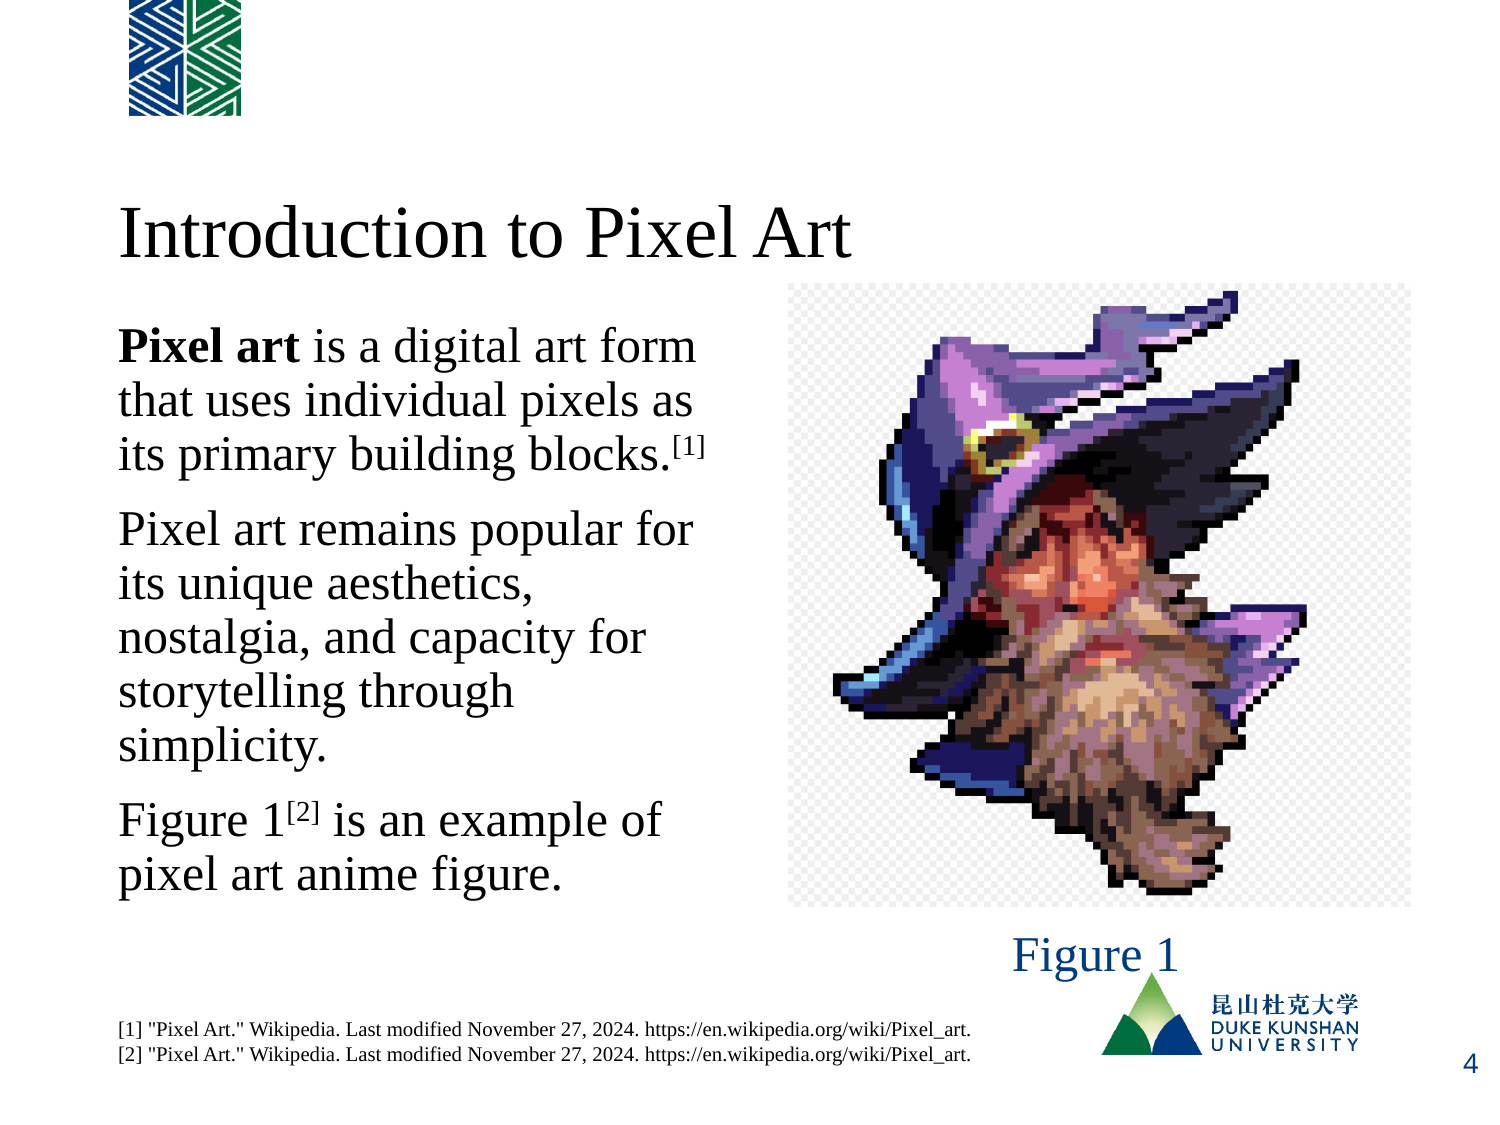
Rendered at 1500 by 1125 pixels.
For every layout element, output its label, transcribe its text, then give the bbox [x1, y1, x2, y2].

picture [129, 0, 241, 116]
title Introduction to Pixel Art [103, 188, 1397, 278]
picture [1101, 972, 1358, 1000]
slide_number ‹#› [1403, 1038, 1494, 1125]
text_box [1] "Pixel Art." Wikipedia. Last modified November 27, 2024. https://en.wikipedia.org/wiki/Pixel_art. [2] "Pixel Art." Wikipedia. Last modified November 27, 2024. https://en.wikipedia.org/wiki/Pixel_art. [103, 1000, 1431, 1102]
text_box Figure 1 [788, 914, 1404, 970]
list Pixel art is a digital art form that uses individual pixels as its primary building blocks.[1] Pixel art remains popular for its unique aesthetics, nostalgia, and capacity for storytelling through simplicity. Figure 1[2] is an example of pixel art anime figure. [103, 312, 726, 943]
picture [787, 283, 1411, 907]
